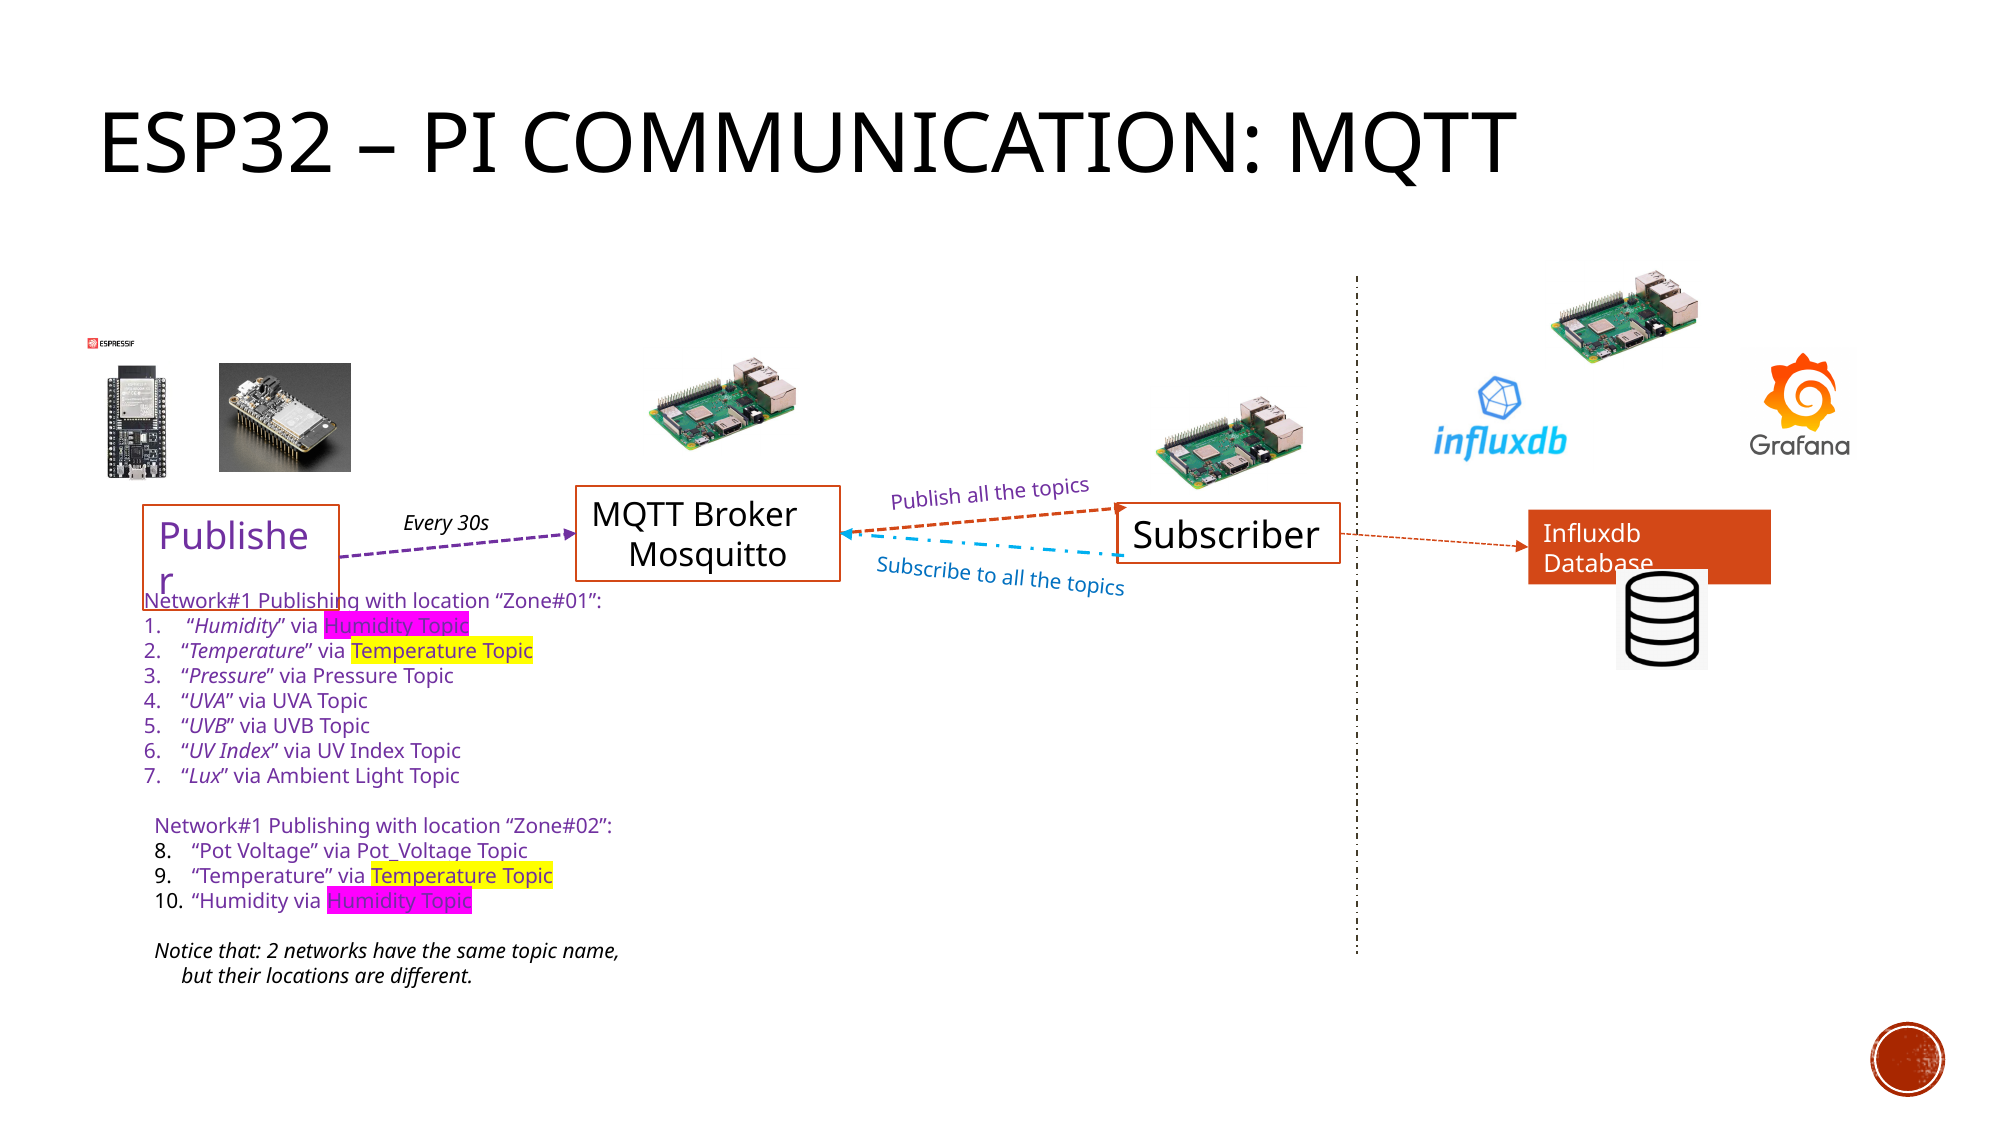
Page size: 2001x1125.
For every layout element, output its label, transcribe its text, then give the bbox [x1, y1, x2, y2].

text_box Publish all the topics [873, 458, 1286, 550]
picture [1150, 386, 1308, 495]
text_box Every 30s [388, 501, 508, 532]
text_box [839, 533, 1125, 556]
picture [1616, 569, 1708, 670]
picture [1870, 1021, 1946, 1097]
picture [1740, 347, 1858, 460]
picture [643, 347, 800, 456]
text_box Subscribe to all the topics [859, 563, 1155, 612]
picture [1405, 260, 1702, 475]
text_box Network#1 Publishing with location “Zone#01”: “Humidity” via Humidity Topic “Temperature” via Temperature Topic “Pressure” via Pressure Topic “UVA” via UVA Topic “UVB” via UVB Topic “UV Index” via UV Index Topic “Lux” via Ambient Light Topic Network#1 Publishing with location “Zone#02”: “Pot Voltage” via Pot_Voltage Topic “Temperature” via Temperature Topic “Humidity via Humidity Topic Notice that: 2 networks have the same topic name, but their locations are different. [128, 580, 667, 1020]
text_box Publisher [143, 504, 340, 580]
text_box Influxdb Database [1528, 509, 1771, 585]
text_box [839, 507, 1127, 534]
text_box MQTT Broker Mosquitto [576, 485, 840, 581]
text_box Subscriber [1117, 503, 1341, 564]
picture [82, 331, 188, 487]
title ESP32 – PI COMMUNICATION: MQTT [82, 13, 1733, 278]
picture [219, 363, 351, 472]
